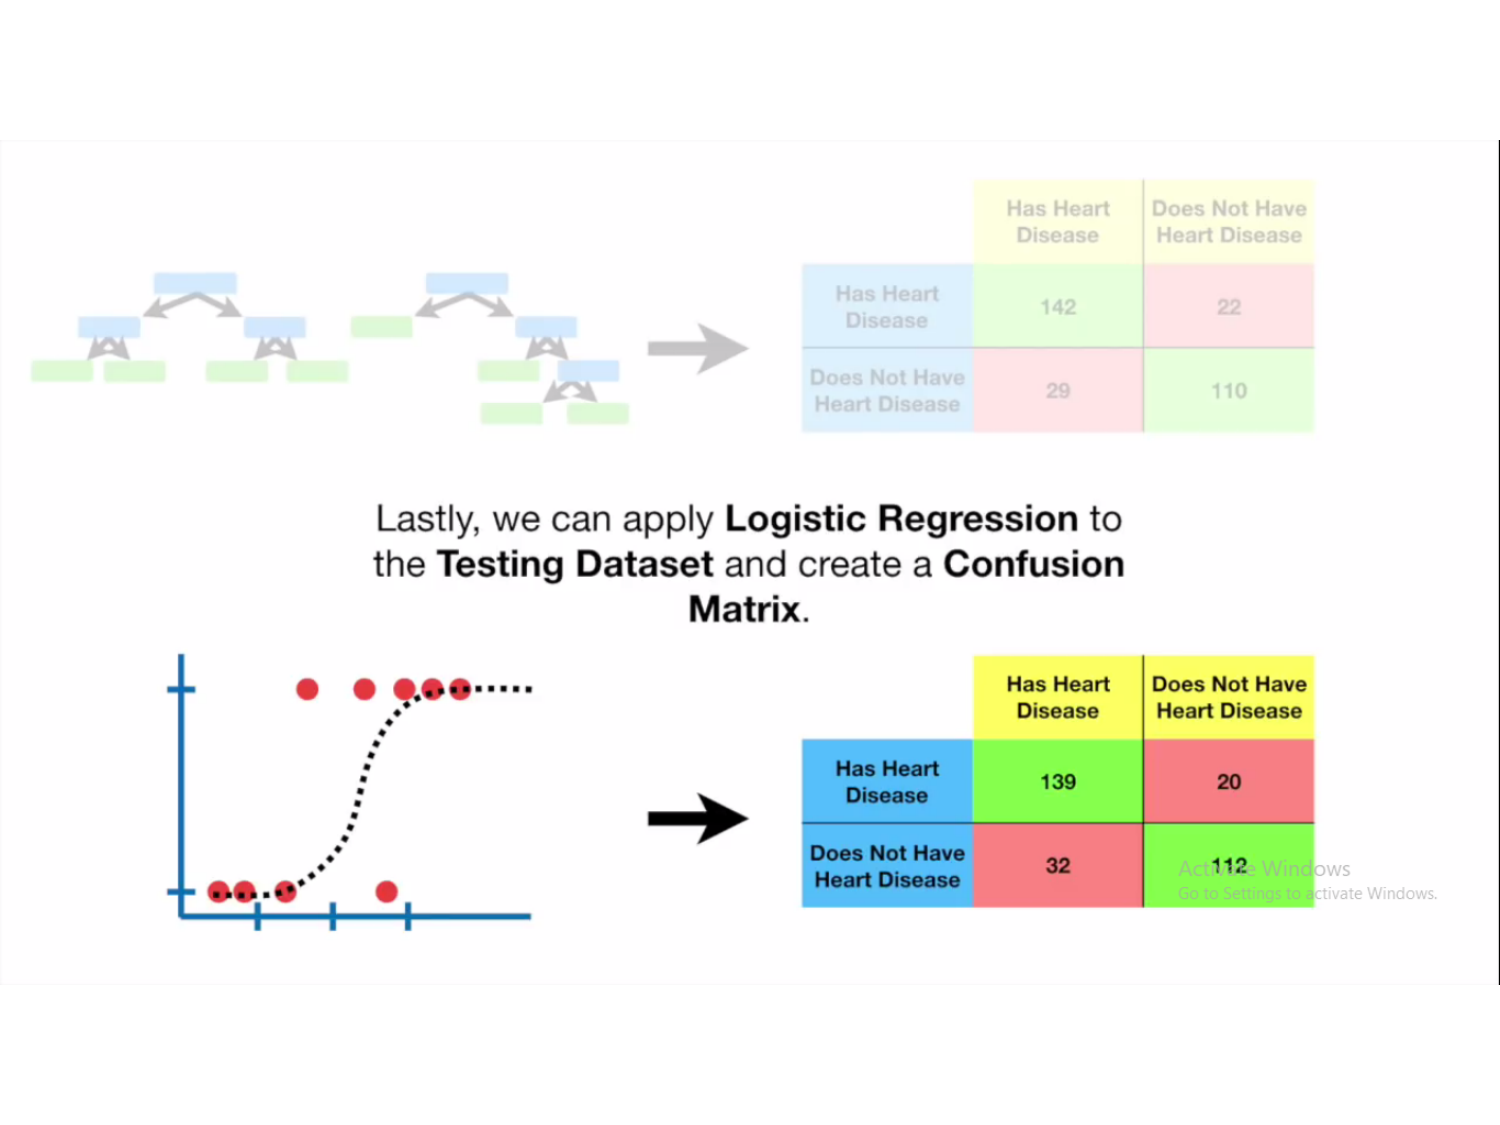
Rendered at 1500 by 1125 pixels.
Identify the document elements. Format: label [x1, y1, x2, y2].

picture [0, 140, 1500, 985]
